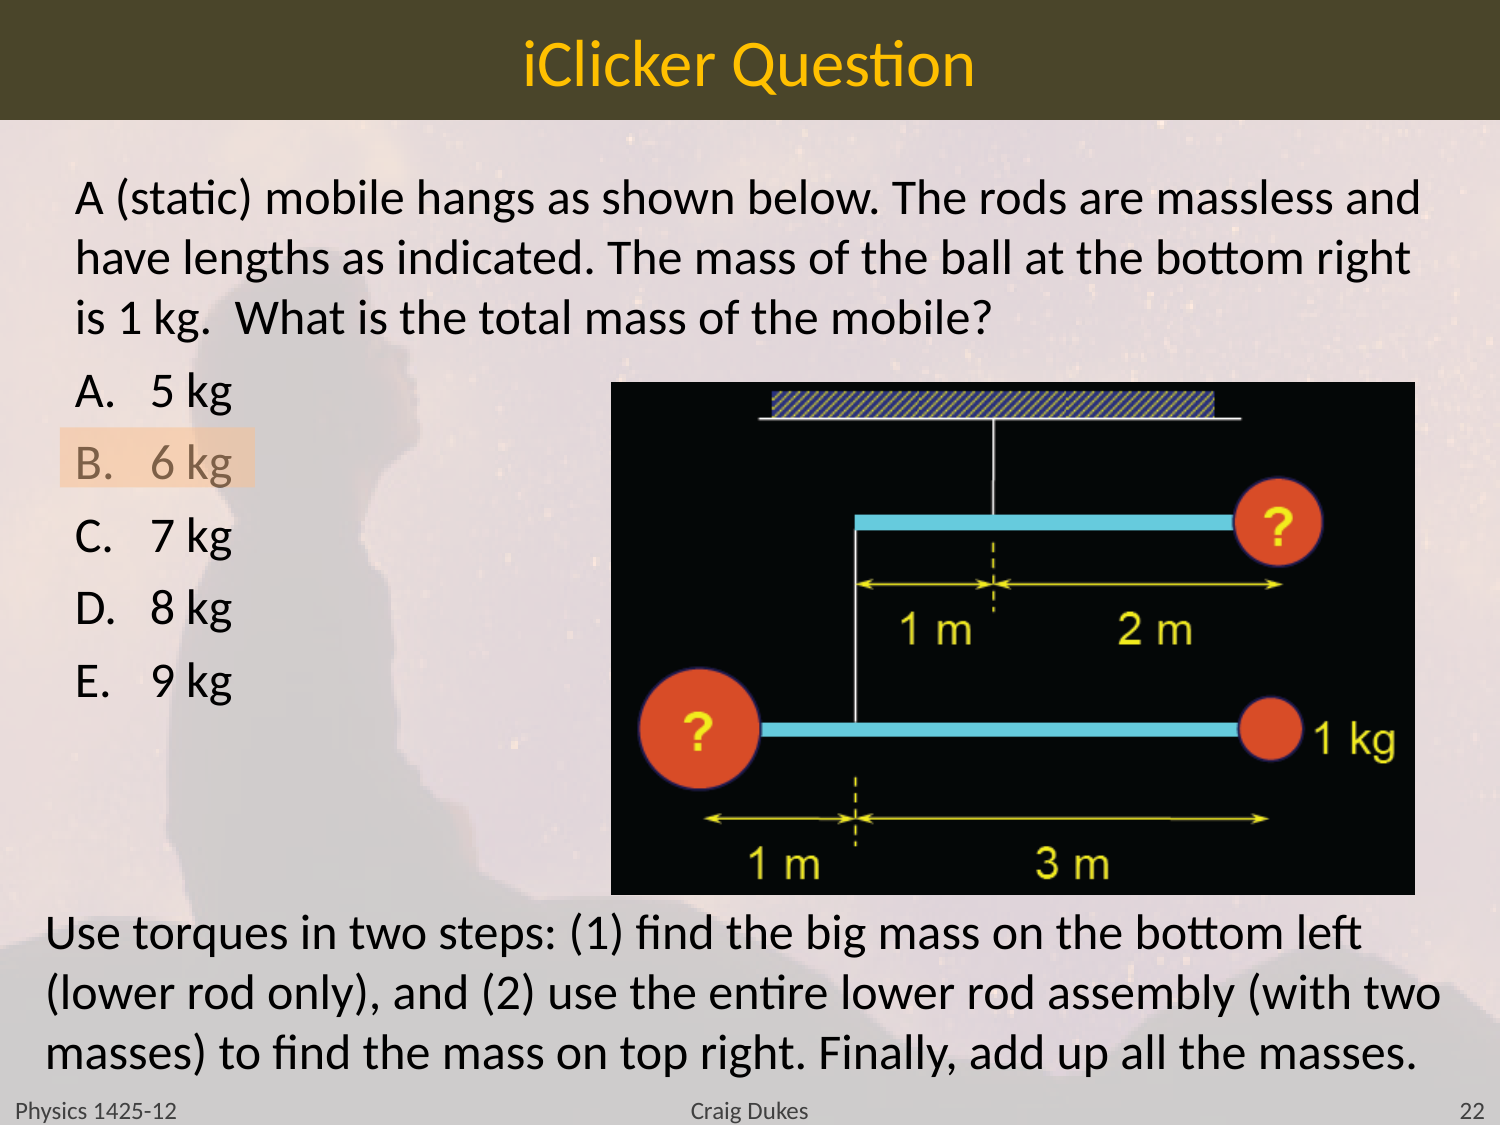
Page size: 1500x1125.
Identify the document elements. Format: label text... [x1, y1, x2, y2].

picture [0, 120, 1500, 1095]
title iClicker Question [0, 0, 1500, 120]
text_box [58, 425, 257, 489]
slide_number Physics 1425-12 [0, 1095, 375, 1125]
text_box Use torques in two steps: (1) find the big mass on the bottom left (lower rod only), and (2) use the entire lower rod assembly (with two masses) to find the mass on top right. Finally, add up all the masses. [29, 892, 1485, 1088]
slide_number 22 [1125, 1095, 1500, 1125]
text_box A (static) mobile hangs as shown below. The rods are massless and have lengths as indicated. The mass of the ball at the bottom right is 1 kg. What is the total mass of the mobile? 5 kg 6 kg 7 kg 8 kg 9 kg [59, 157, 1455, 715]
footer Craig Dukes [375, 1095, 1125, 1125]
